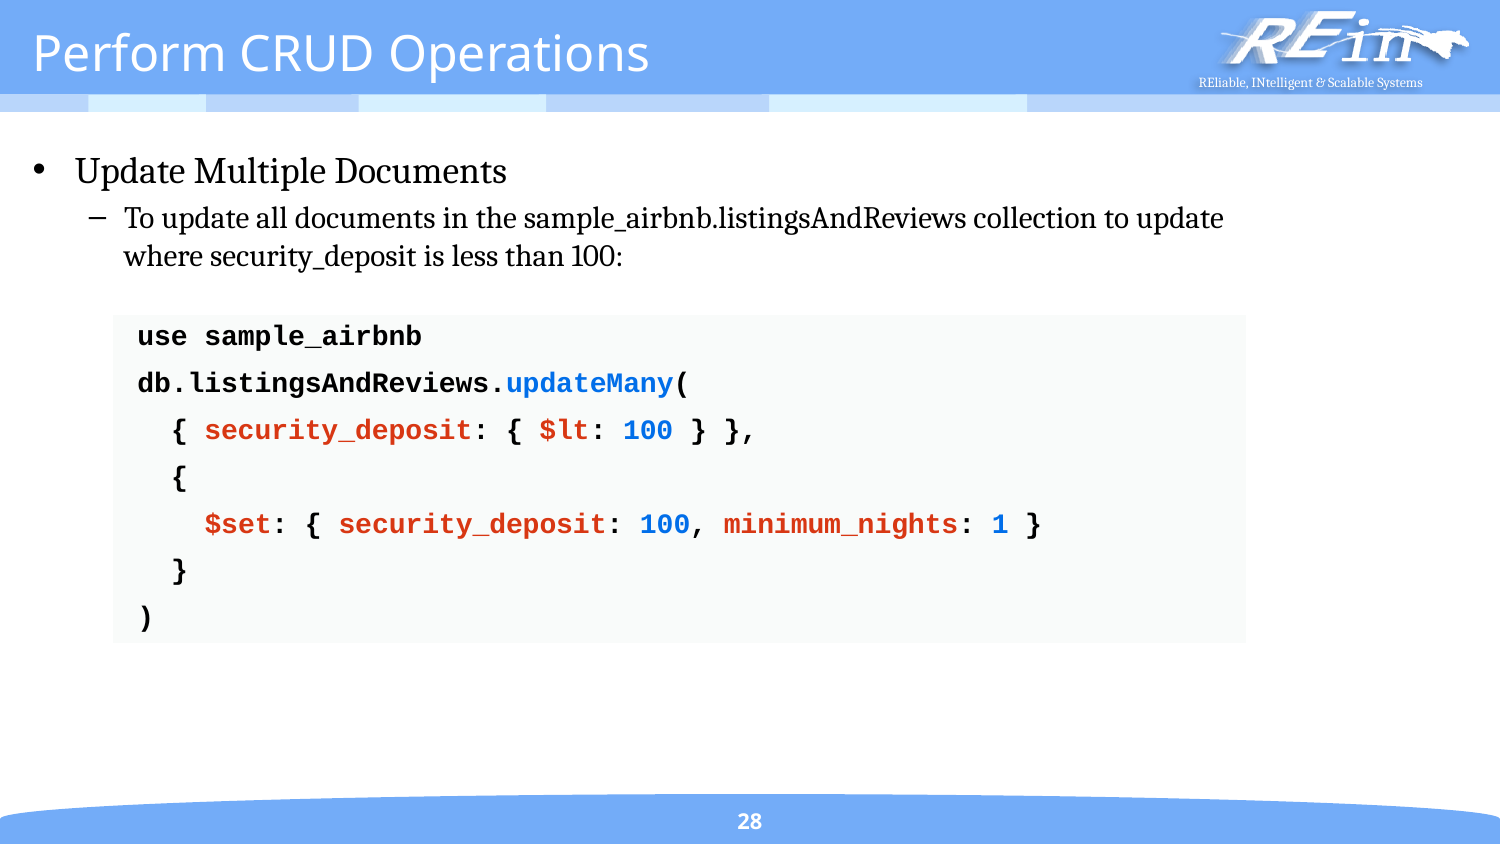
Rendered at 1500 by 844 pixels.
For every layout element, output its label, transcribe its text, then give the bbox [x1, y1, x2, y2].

title Perform CRUD Operations [17, 17, 1136, 86]
slide_number 28 [667, 802, 833, 842]
table_cell { [113, 456, 1246, 502]
list Update Multiple Documents To update all documents in the sample_airbnb.listingsAndReviews collection to update where security_deposit is less than 100: [17, 138, 1459, 786]
table_cell db.listingsAndReviews.updateMany( [113, 362, 1246, 409]
table_header use sample_airbnb [113, 315, 1246, 362]
table_cell } [113, 549, 1246, 596]
table_cell $set: { security_deposit: 100, minimum_nights: 1 } [113, 502, 1246, 549]
table_cell ) [113, 596, 1246, 643]
table_cell { security_deposit: { $lt: 100 } }, [113, 409, 1246, 456]
